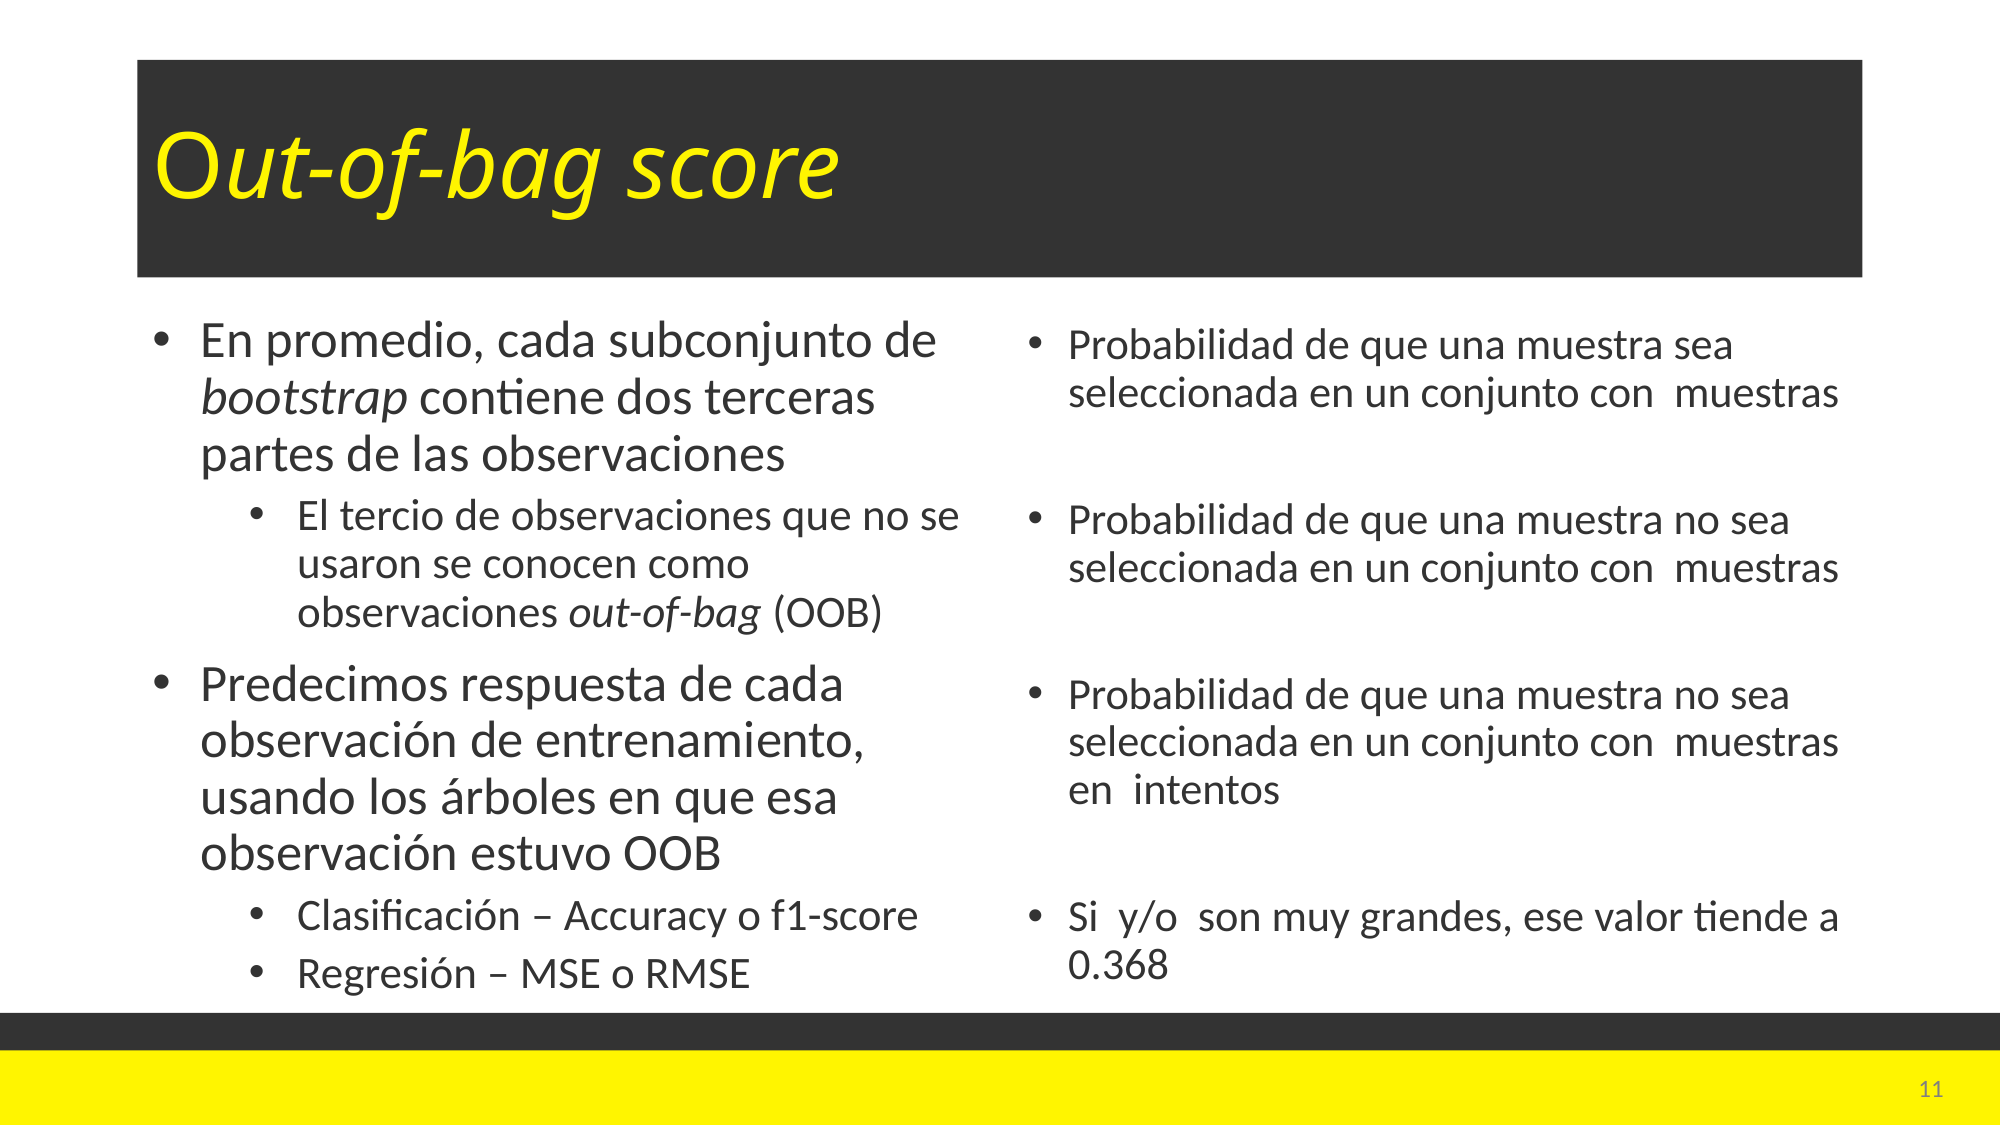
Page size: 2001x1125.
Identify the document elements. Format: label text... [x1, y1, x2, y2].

title Out-of-bag score [137, 59, 1863, 278]
list En promedio, cada subconjunto de bootstrap contiene dos terceras partes de las observaciones El tercio de observaciones que no se usaron se conocen como observaciones out-of-bag (OOB) Predecimos respuesta de cada observación de entrenamiento, usando los árboles en que esa observación estuvo OOB Clasificación – Accuracy o f1-score Regresión – MSE o RMSE [137, 299, 988, 1012]
